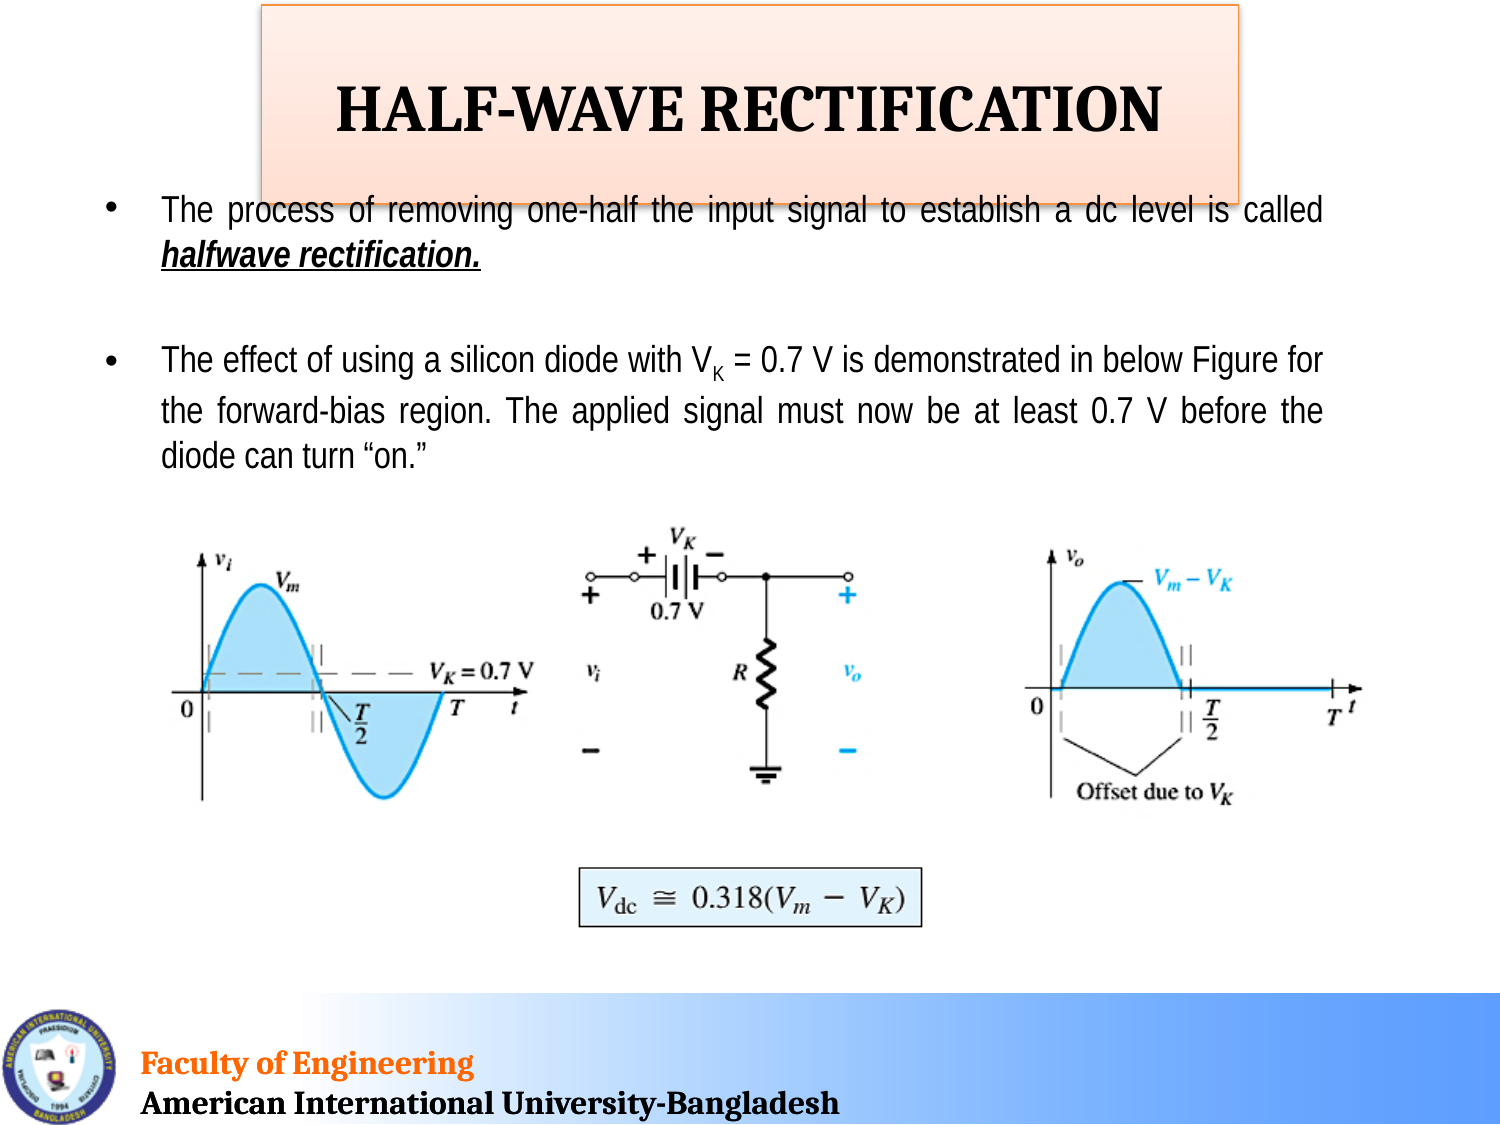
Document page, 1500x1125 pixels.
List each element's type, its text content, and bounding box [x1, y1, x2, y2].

list The process of removing one-half the input signal to establish a dc level is called halfwave rectification. The effect of using a silicon diode with VK = 0.7 V is demonstrated in below Figure for the forward-bias region. The applied signal must now be at least 0.7 V before the diode can turn “on.” [89, 176, 1339, 488]
title HALF-WAVE RECTIFICATION [261, 4, 1239, 176]
picture [570, 860, 930, 936]
picture [0, 1007, 119, 1125]
picture [1007, 524, 1368, 821]
picture [168, 524, 891, 821]
